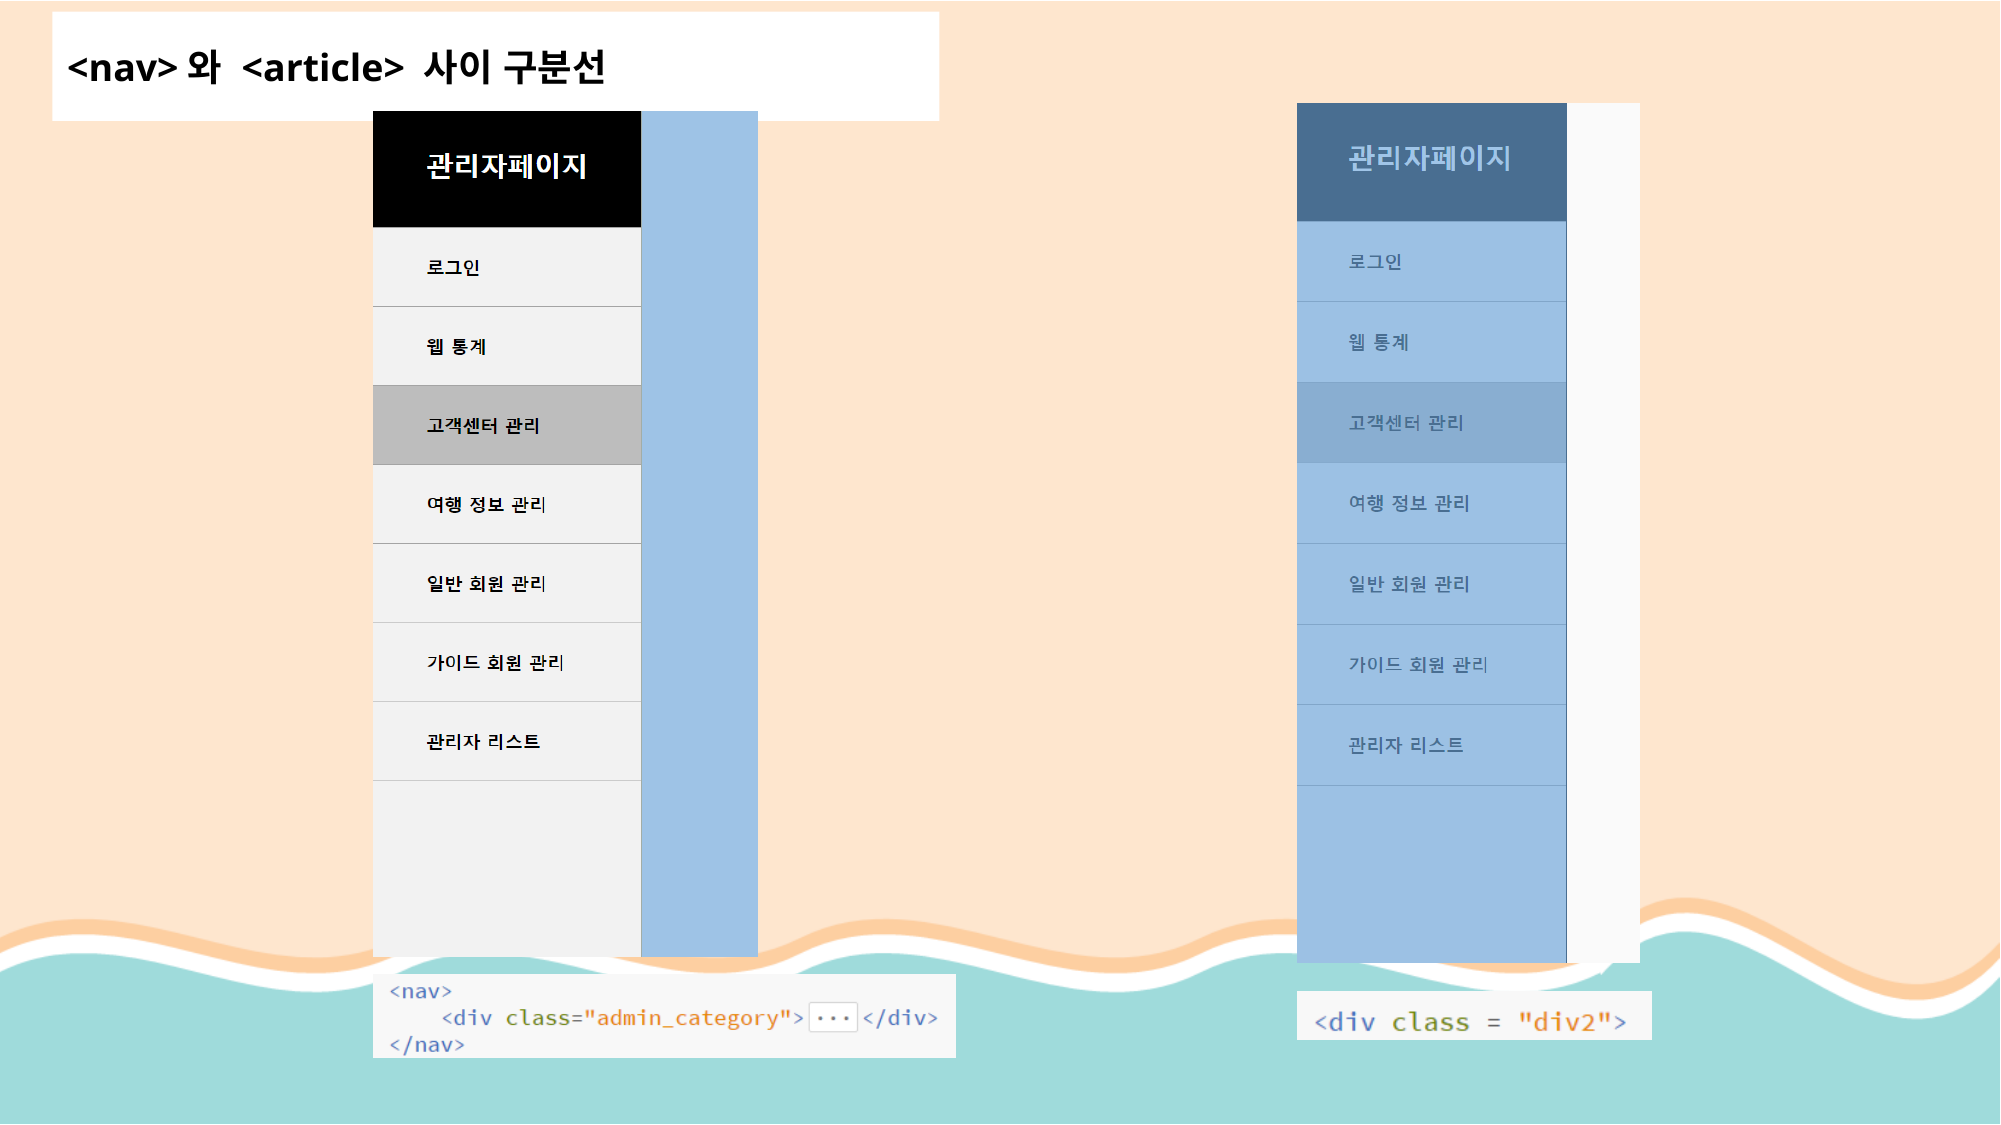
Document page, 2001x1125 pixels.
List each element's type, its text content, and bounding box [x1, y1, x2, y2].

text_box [373, 103, 1652, 1058]
picture [0, 1, 2000, 1124]
text_box <nav>와 <article> 사이 구분선 [51, 11, 940, 122]
